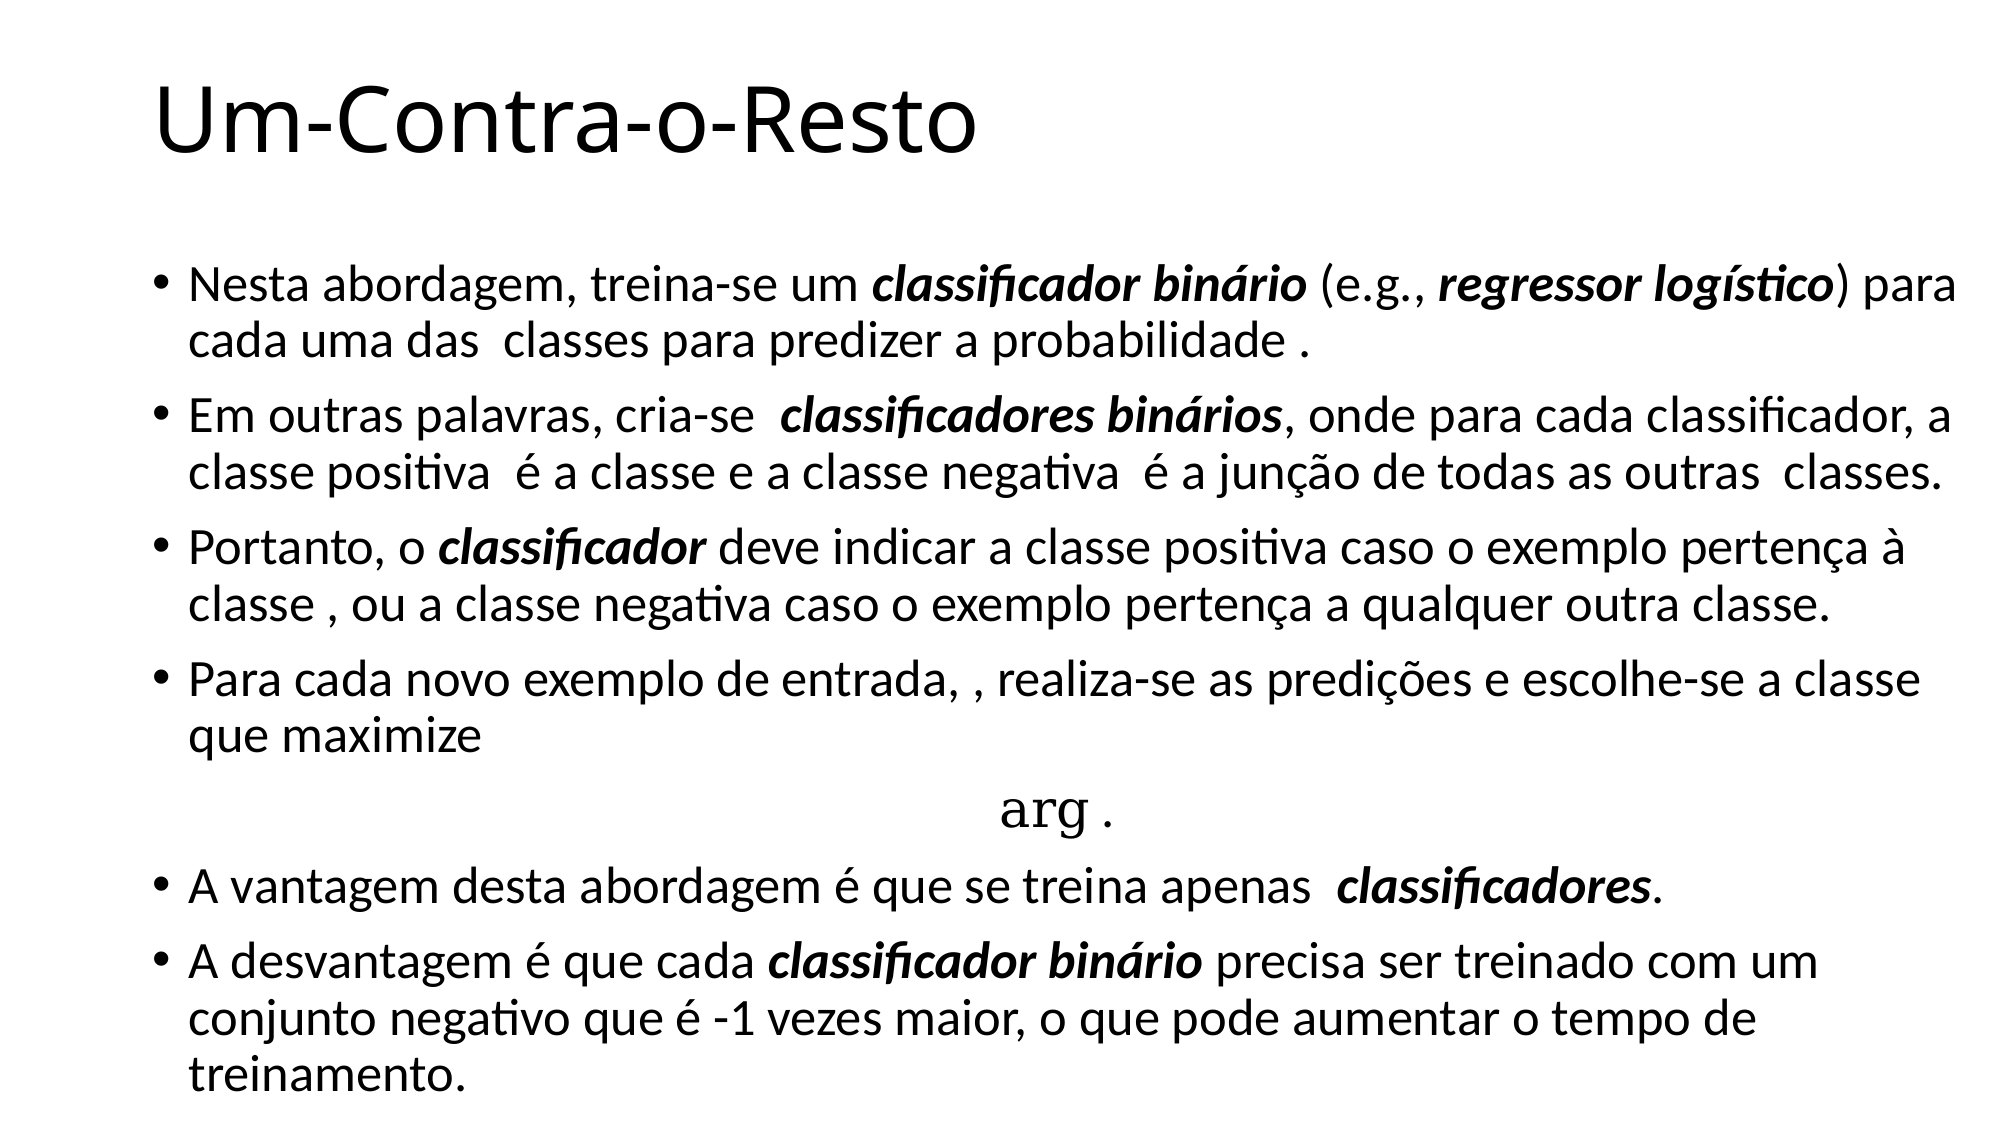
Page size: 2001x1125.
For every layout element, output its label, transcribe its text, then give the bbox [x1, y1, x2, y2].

title Um-Contra-o-Resto [137, 39, 1863, 206]
